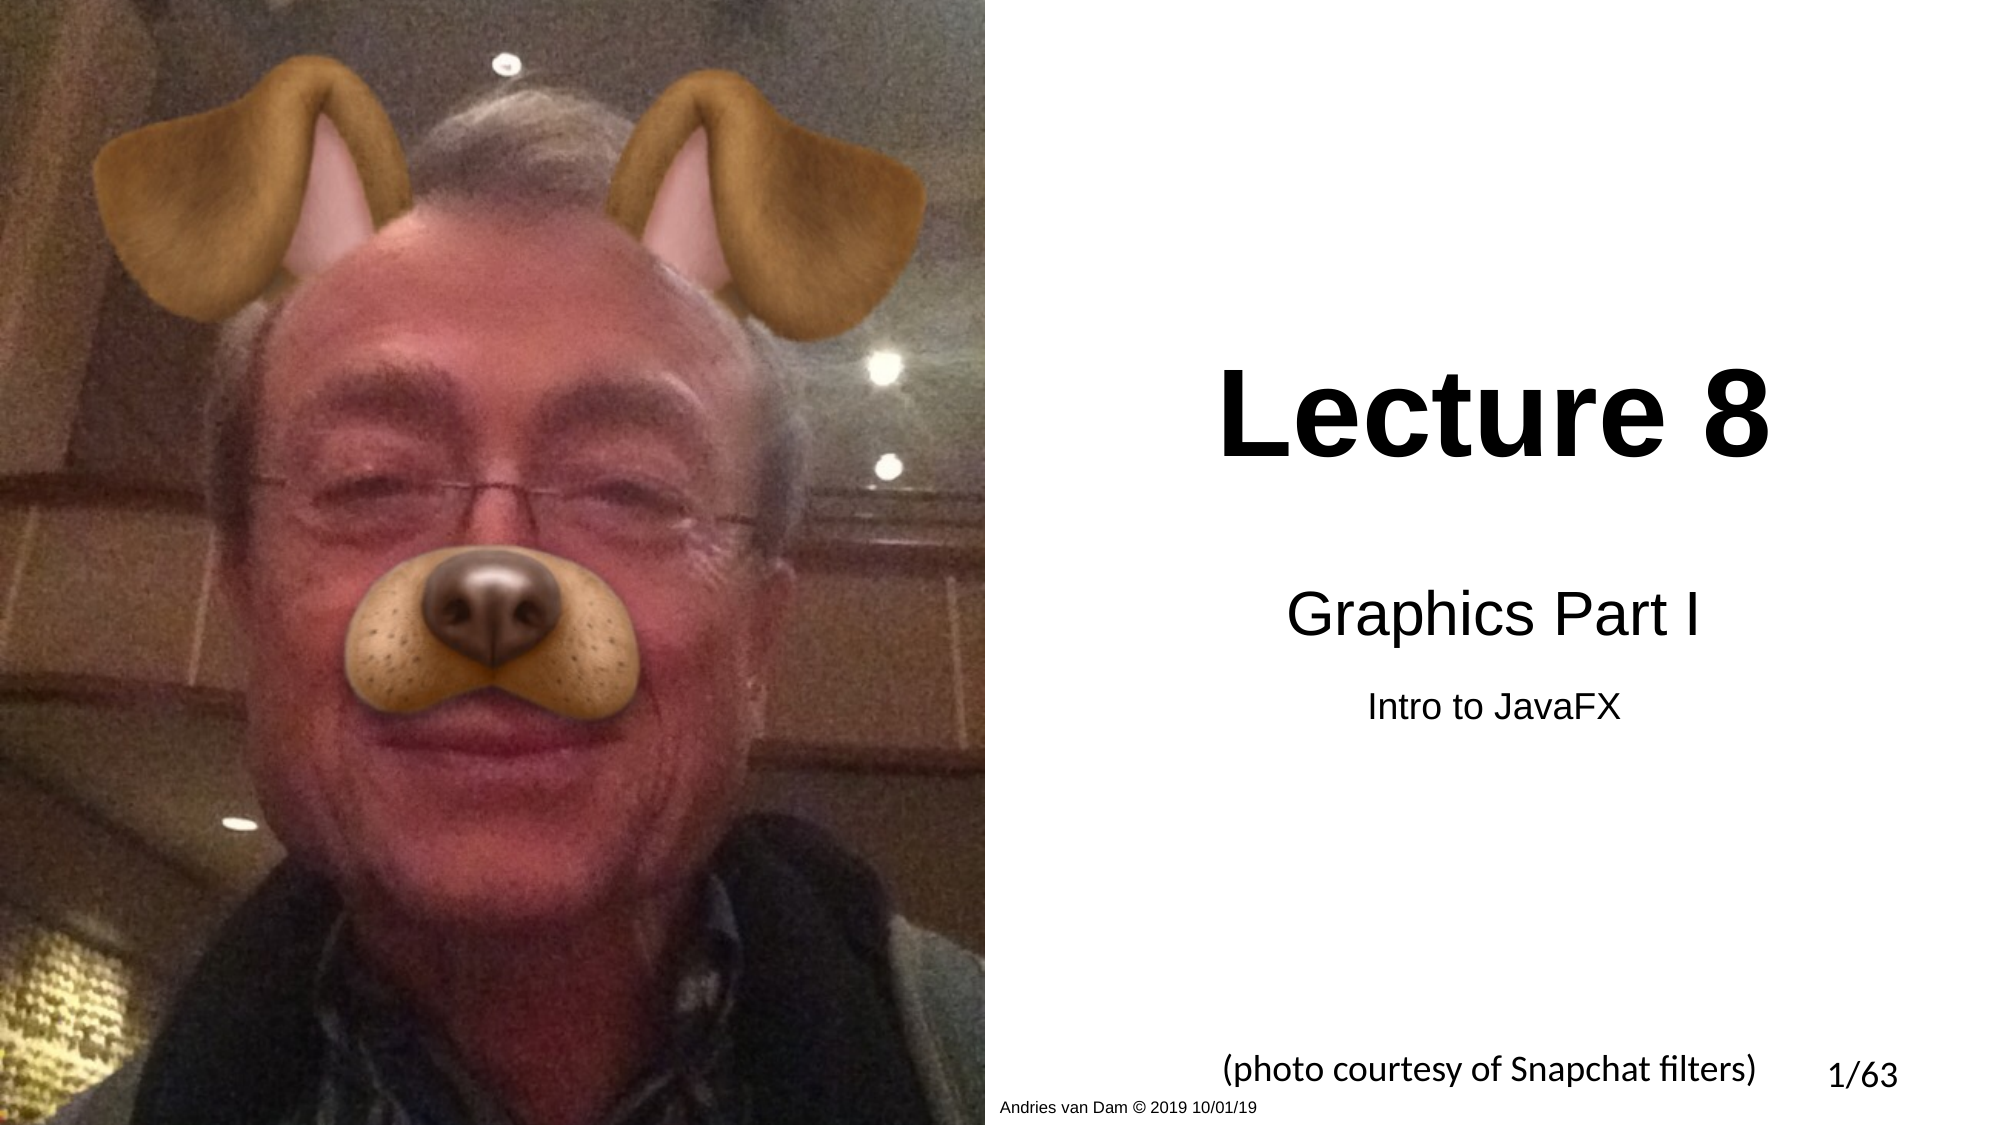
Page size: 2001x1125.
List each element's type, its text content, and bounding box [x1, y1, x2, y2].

title Lecture 8 [1069, 99, 1920, 492]
text_box (photo courtesy of Snapchat filters) [1207, 1036, 1782, 1096]
picture [0, 0, 999, 1125]
subtitle Graphics Part I Intro to JavaFX [1163, 565, 1825, 774]
